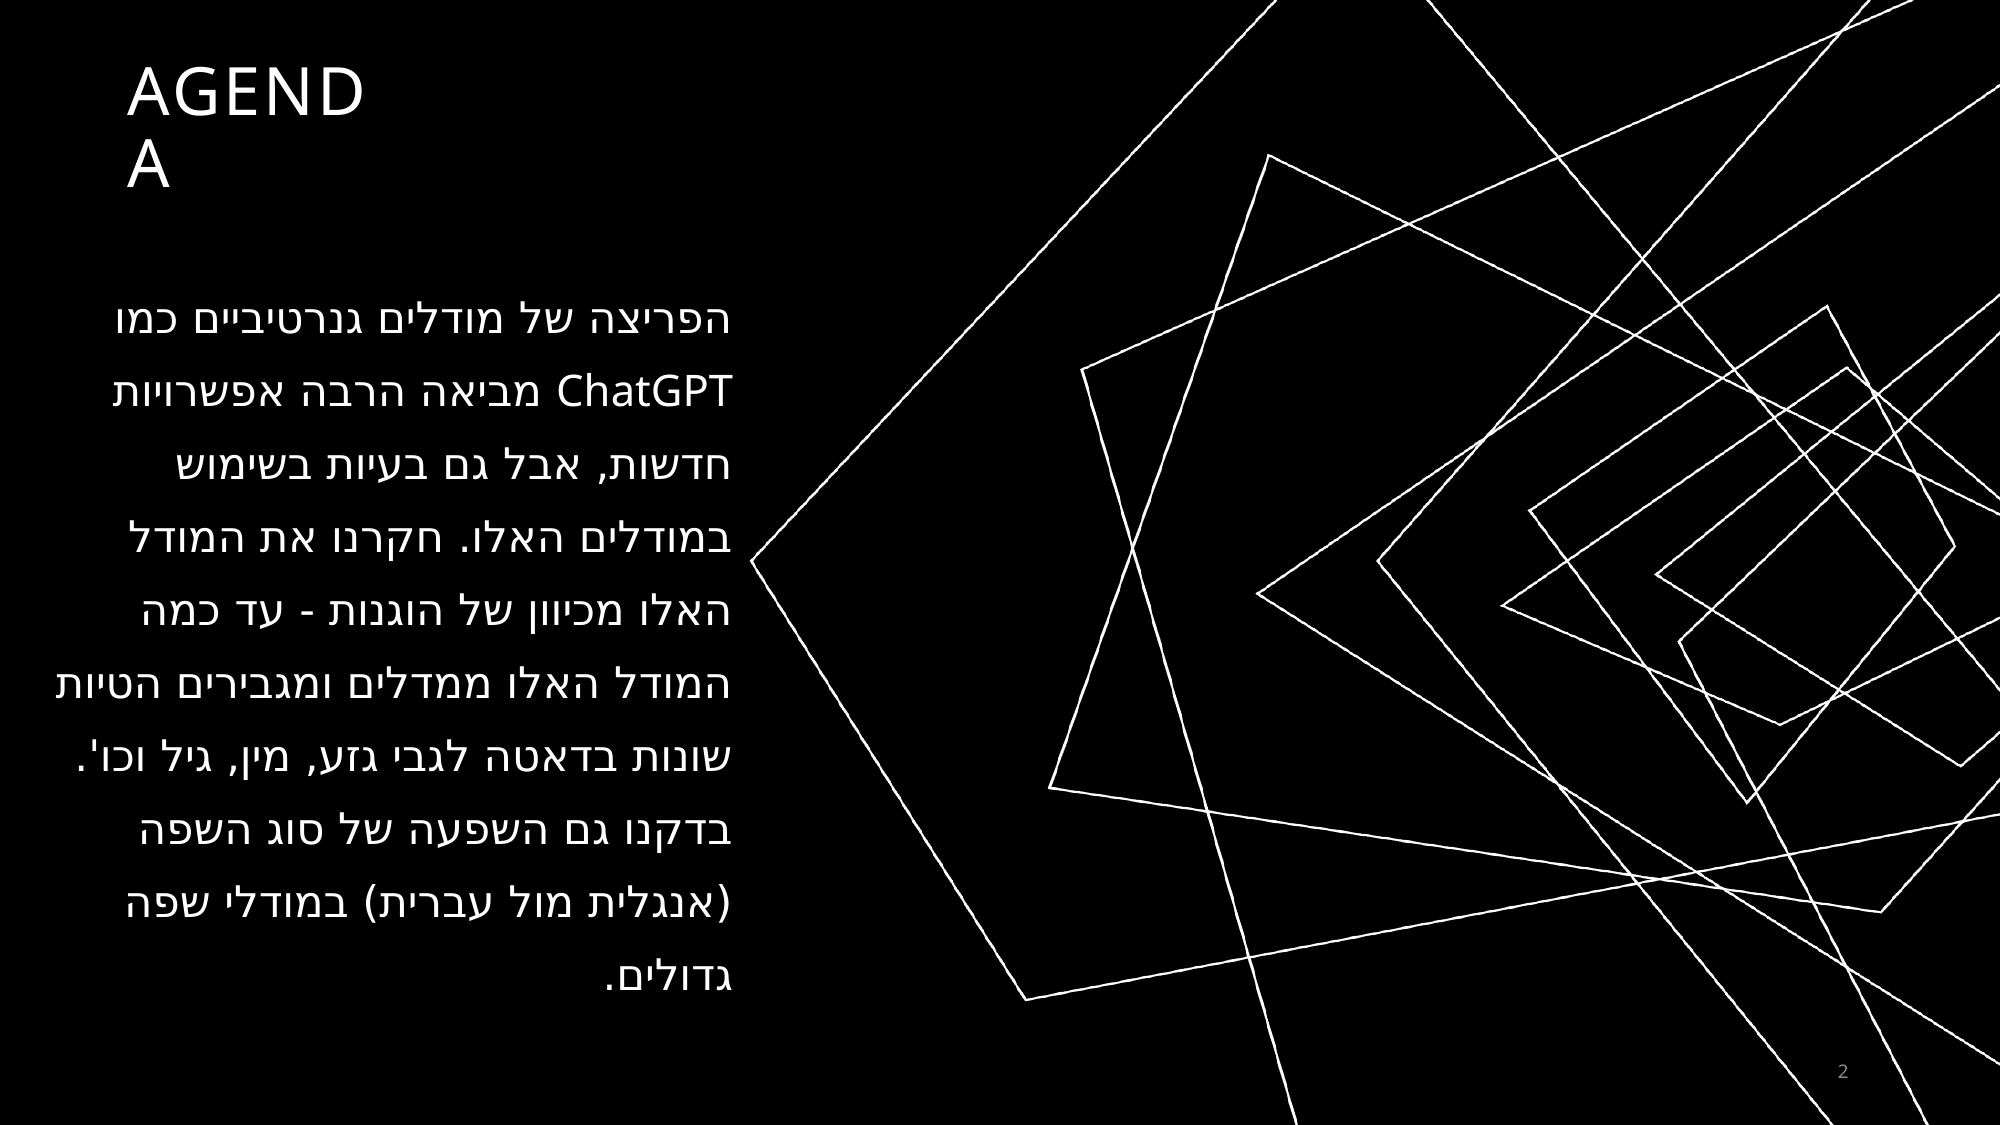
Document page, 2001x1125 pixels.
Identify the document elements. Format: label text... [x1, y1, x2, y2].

picture [693, 0, 2000, 1125]
list הפריצה של מודלים גנרטיביים כמו ChatGPT מביאה הרבה אפשרויות חדשות, אבל גם בעיות בשימוש במודלים האלו. חקרנו את המודל האלו מכיוון של הוגנות - עד כמה המודל האלו ממדלים ומגבירים הטיות שונות בדאטה לגבי גזע, מין, גיל וכו'. בדקנו גם השפעה של סוג השפה (אנגלית מול עברית) במודלי שפה גדולים. [28, 261, 749, 1016]
slide_number 2 [1701, 1042, 1864, 1103]
title AGENDA [112, 109, 425, 210]
